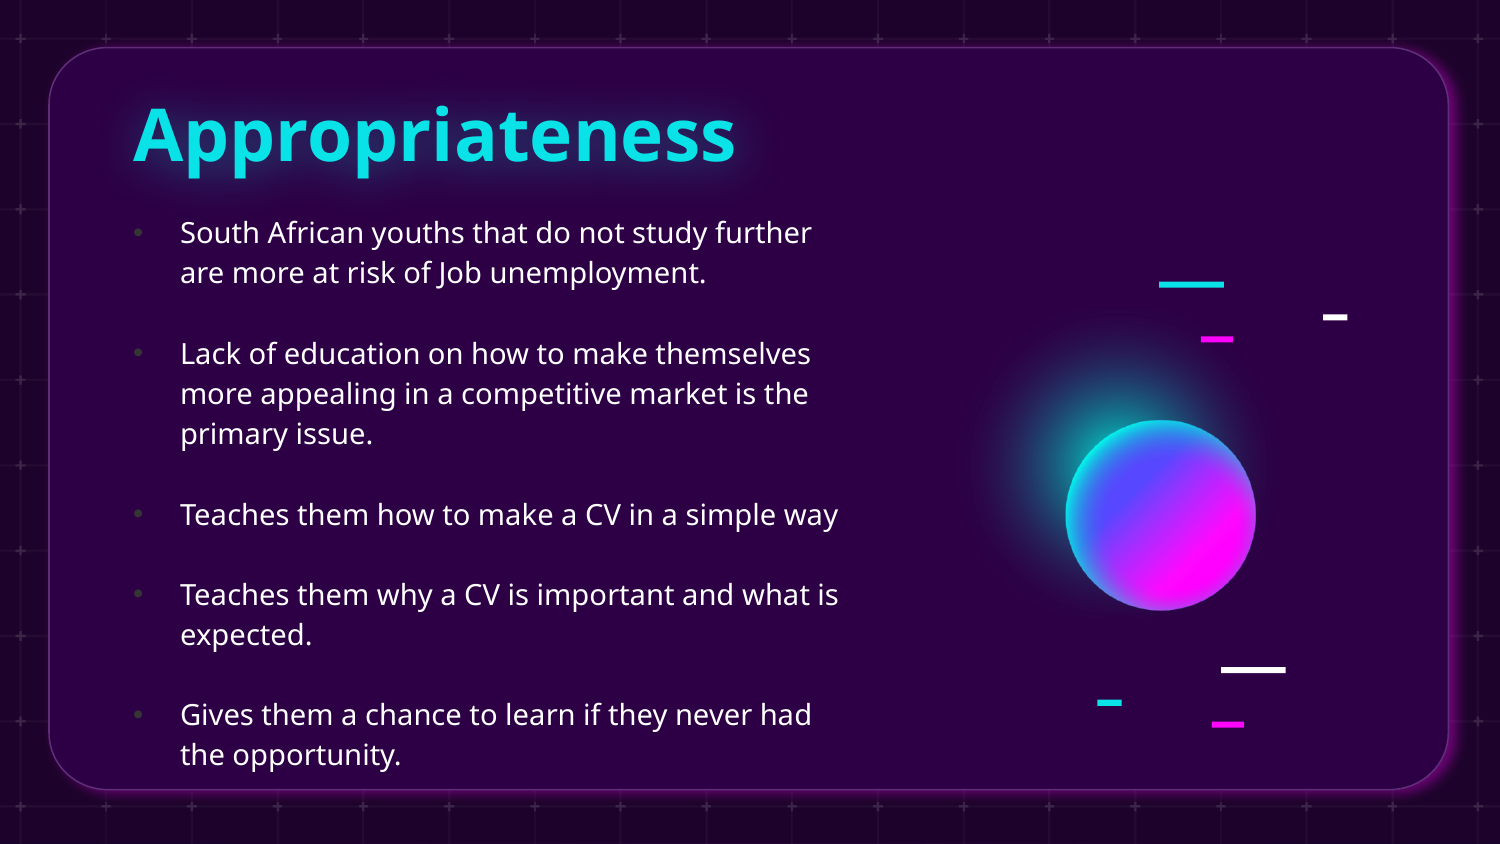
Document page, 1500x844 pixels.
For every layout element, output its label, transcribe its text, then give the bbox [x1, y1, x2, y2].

title Call to Action [138, 195, 867, 202]
list South African youths that do not study further are more at risk of Job unemployment. Lack of education on how to make themselves more appealing in a competitive market is the primary issue. Teaches them how to make a CV in a simple way Teaches them why a CV is important and what is expected. Gives them a chance to learn if they never had the opportunity. [118, 203, 867, 738]
title Appropriateness [118, 70, 1229, 218]
picture [950, 310, 1283, 618]
